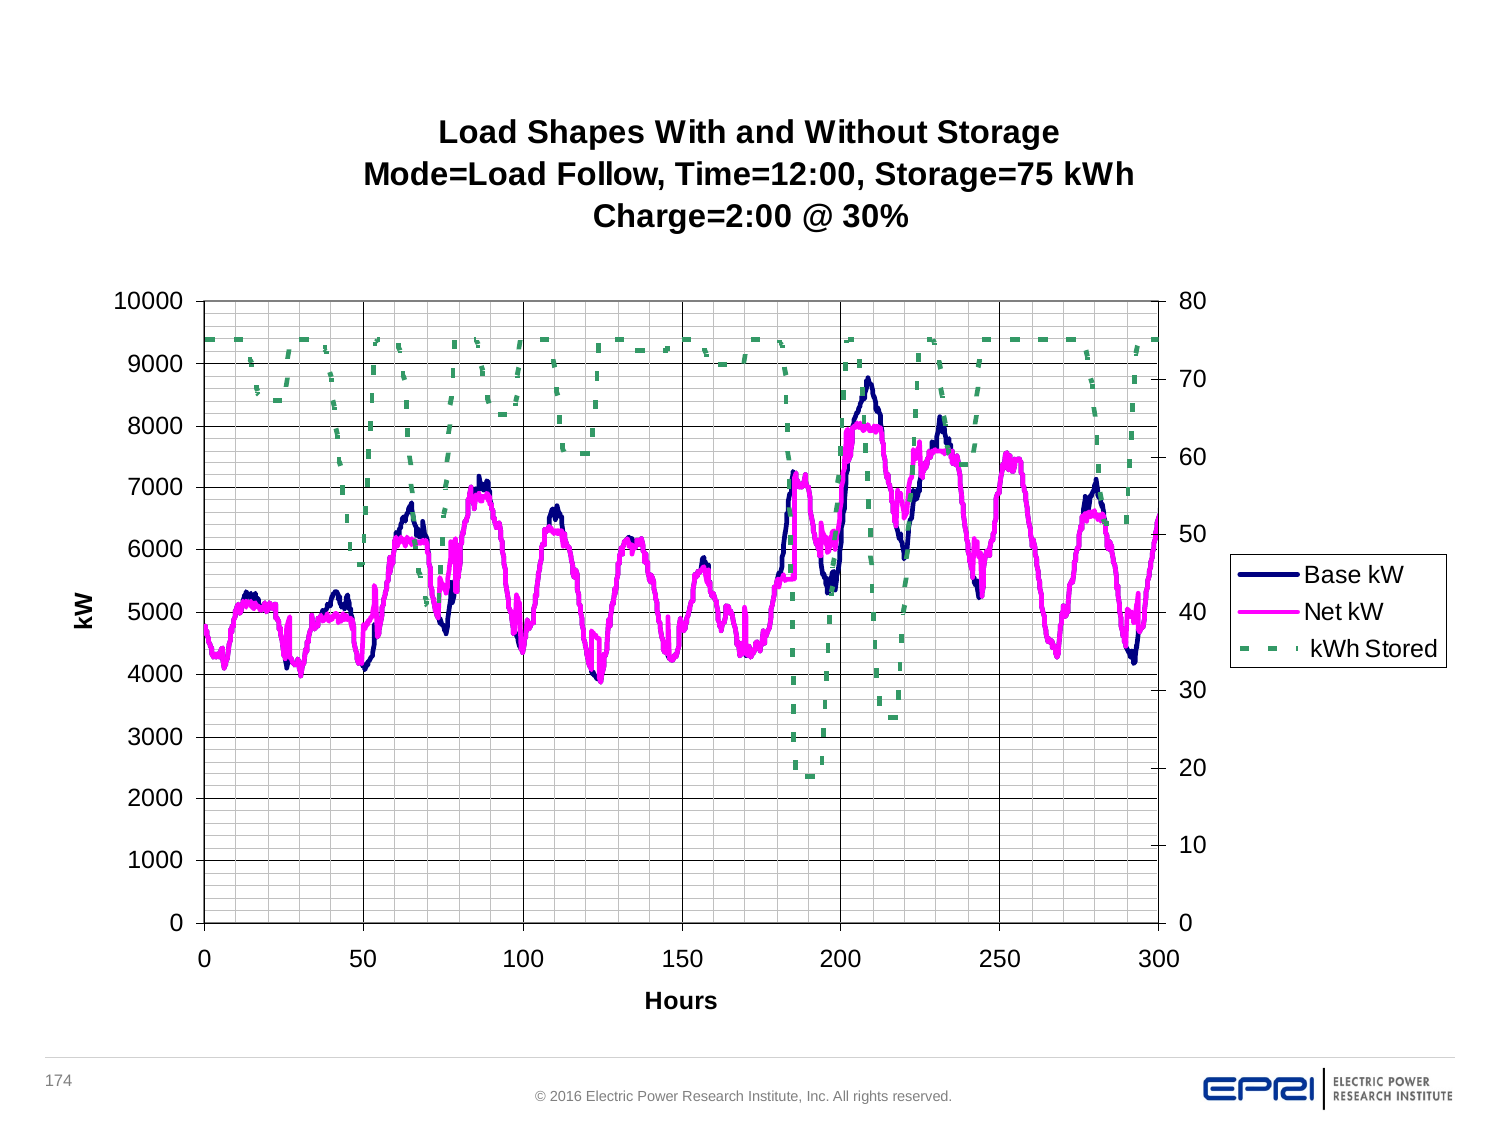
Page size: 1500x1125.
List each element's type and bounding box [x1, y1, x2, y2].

picture [1200, 1064, 1455, 1113]
picture [37, 75, 1462, 1050]
